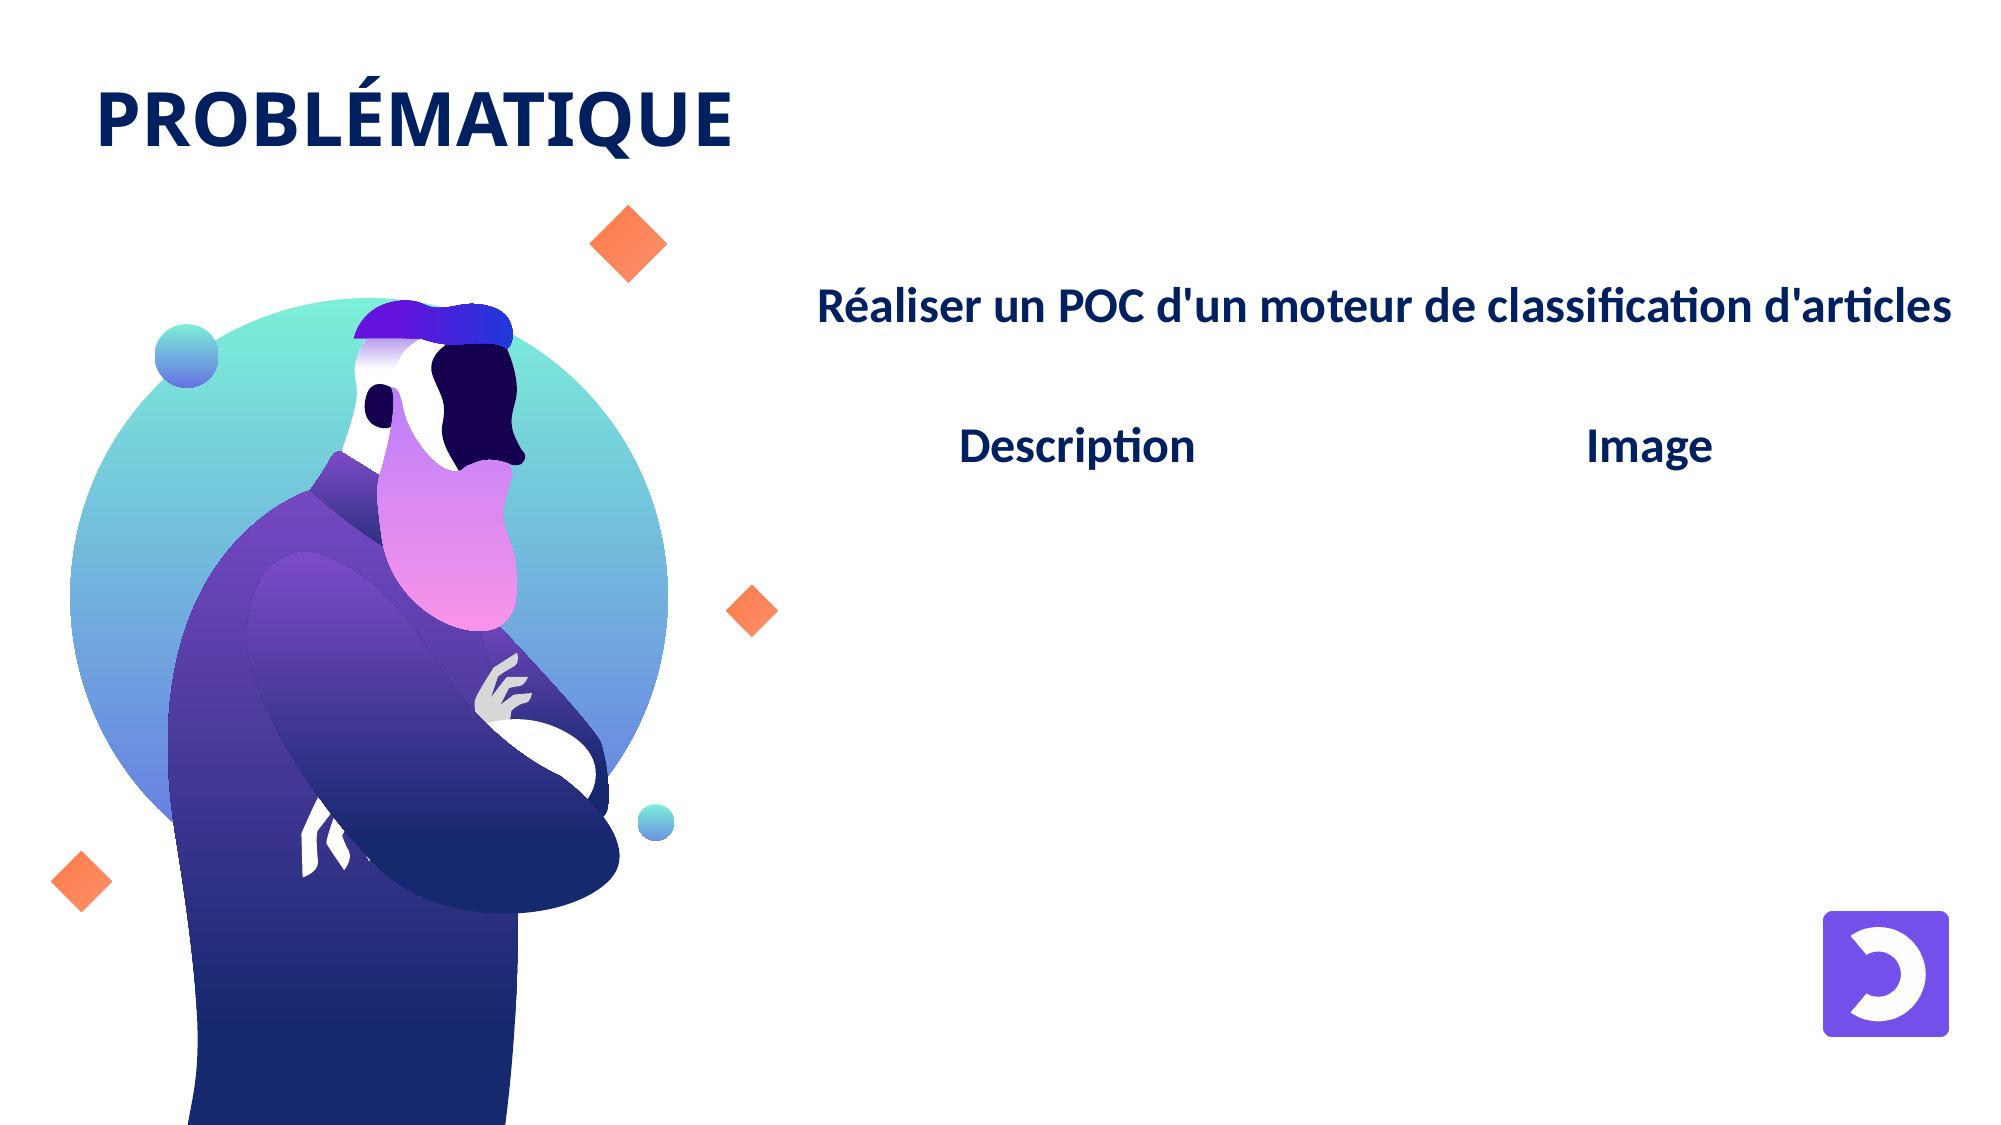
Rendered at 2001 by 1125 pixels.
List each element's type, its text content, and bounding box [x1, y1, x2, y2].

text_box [50, 204, 778, 1125]
text_box Description [959, 412, 1201, 473]
picture [1823, 911, 1950, 1037]
text_box Image [1586, 411, 1829, 473]
text_box PROBLÉMATIQUE [94, 61, 1108, 141]
text_box Réaliser un POC d'un moteur de classification d'articles [817, 272, 1984, 333]
